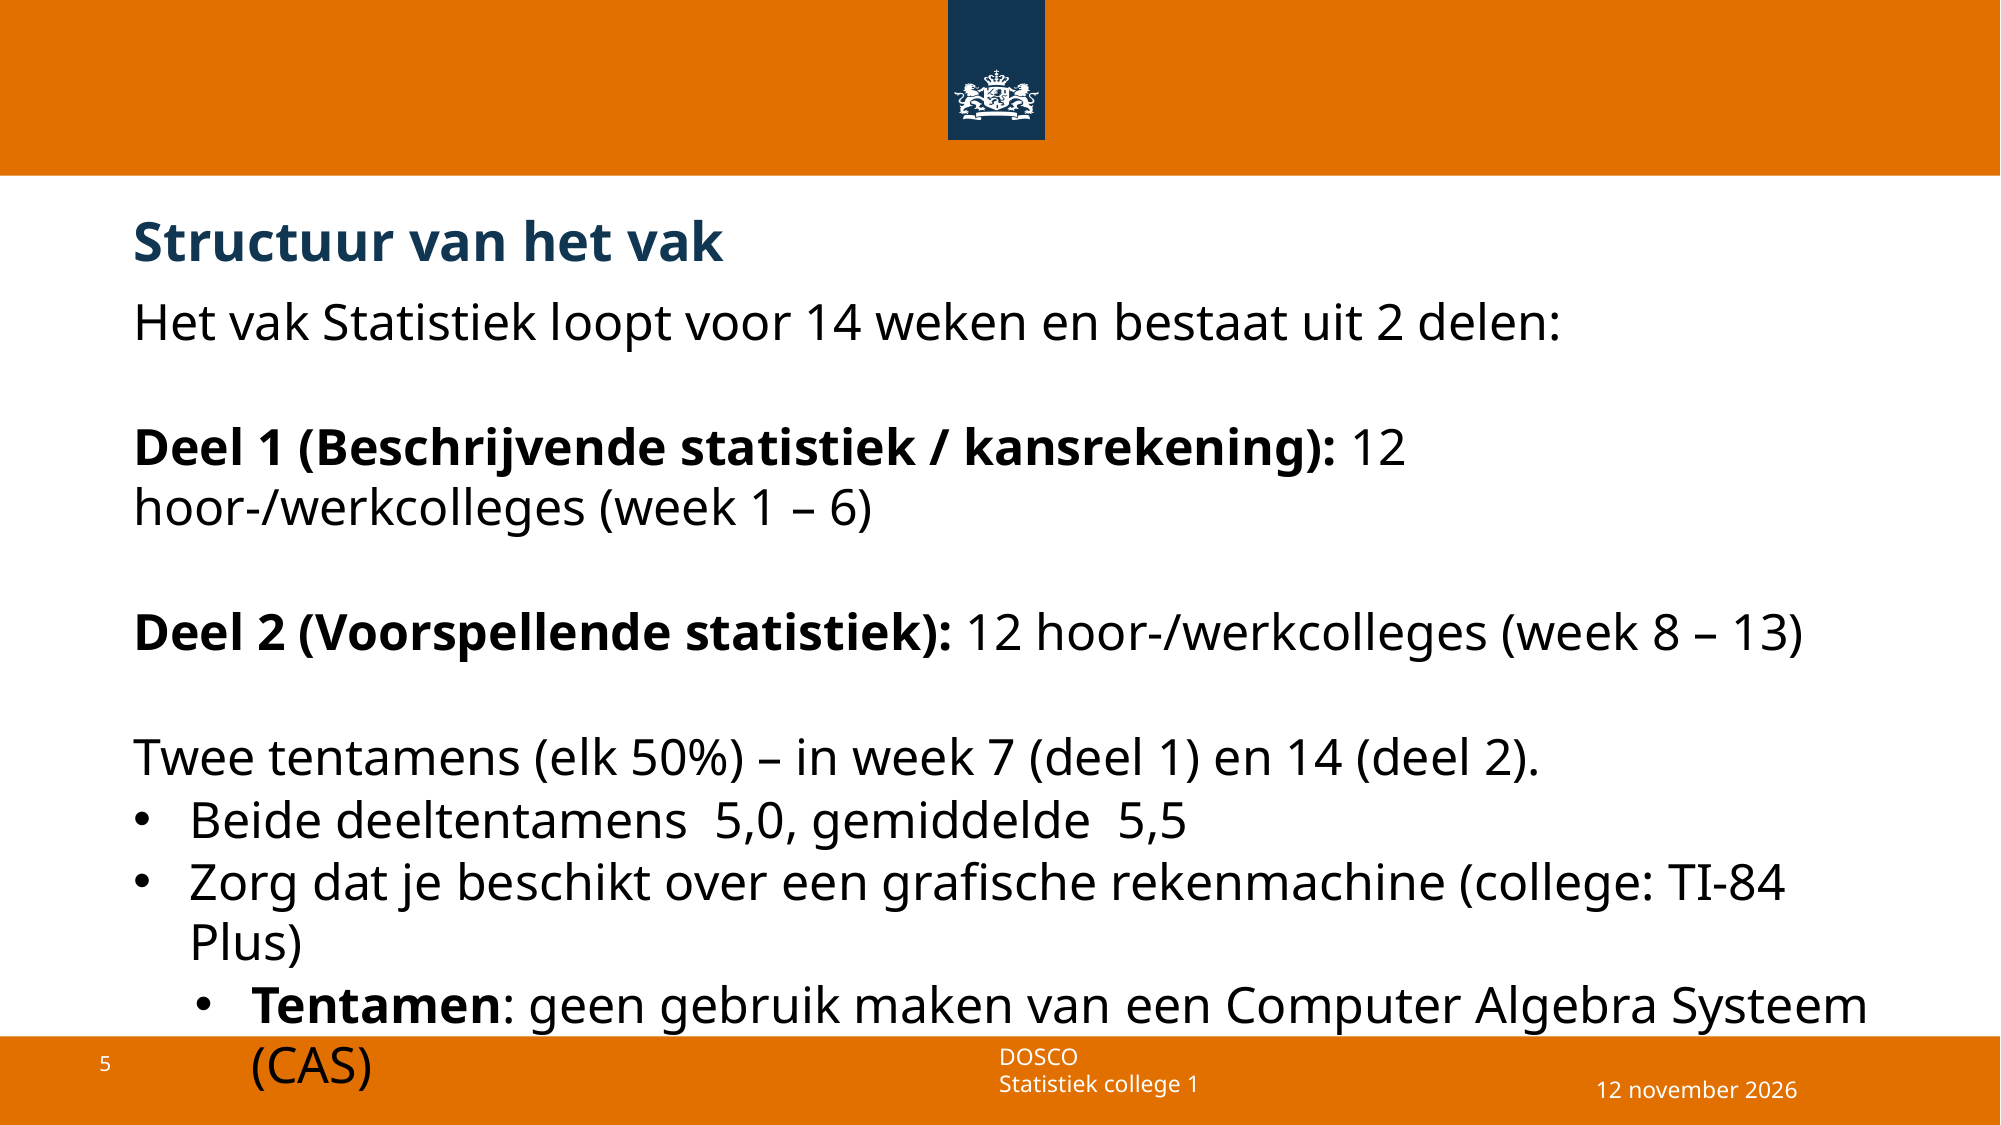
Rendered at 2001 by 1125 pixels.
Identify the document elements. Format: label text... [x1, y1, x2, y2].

title Structuur van het vak [133, 207, 1834, 273]
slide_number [1580, 1061, 1946, 1122]
picture [948, 0, 1045, 140]
